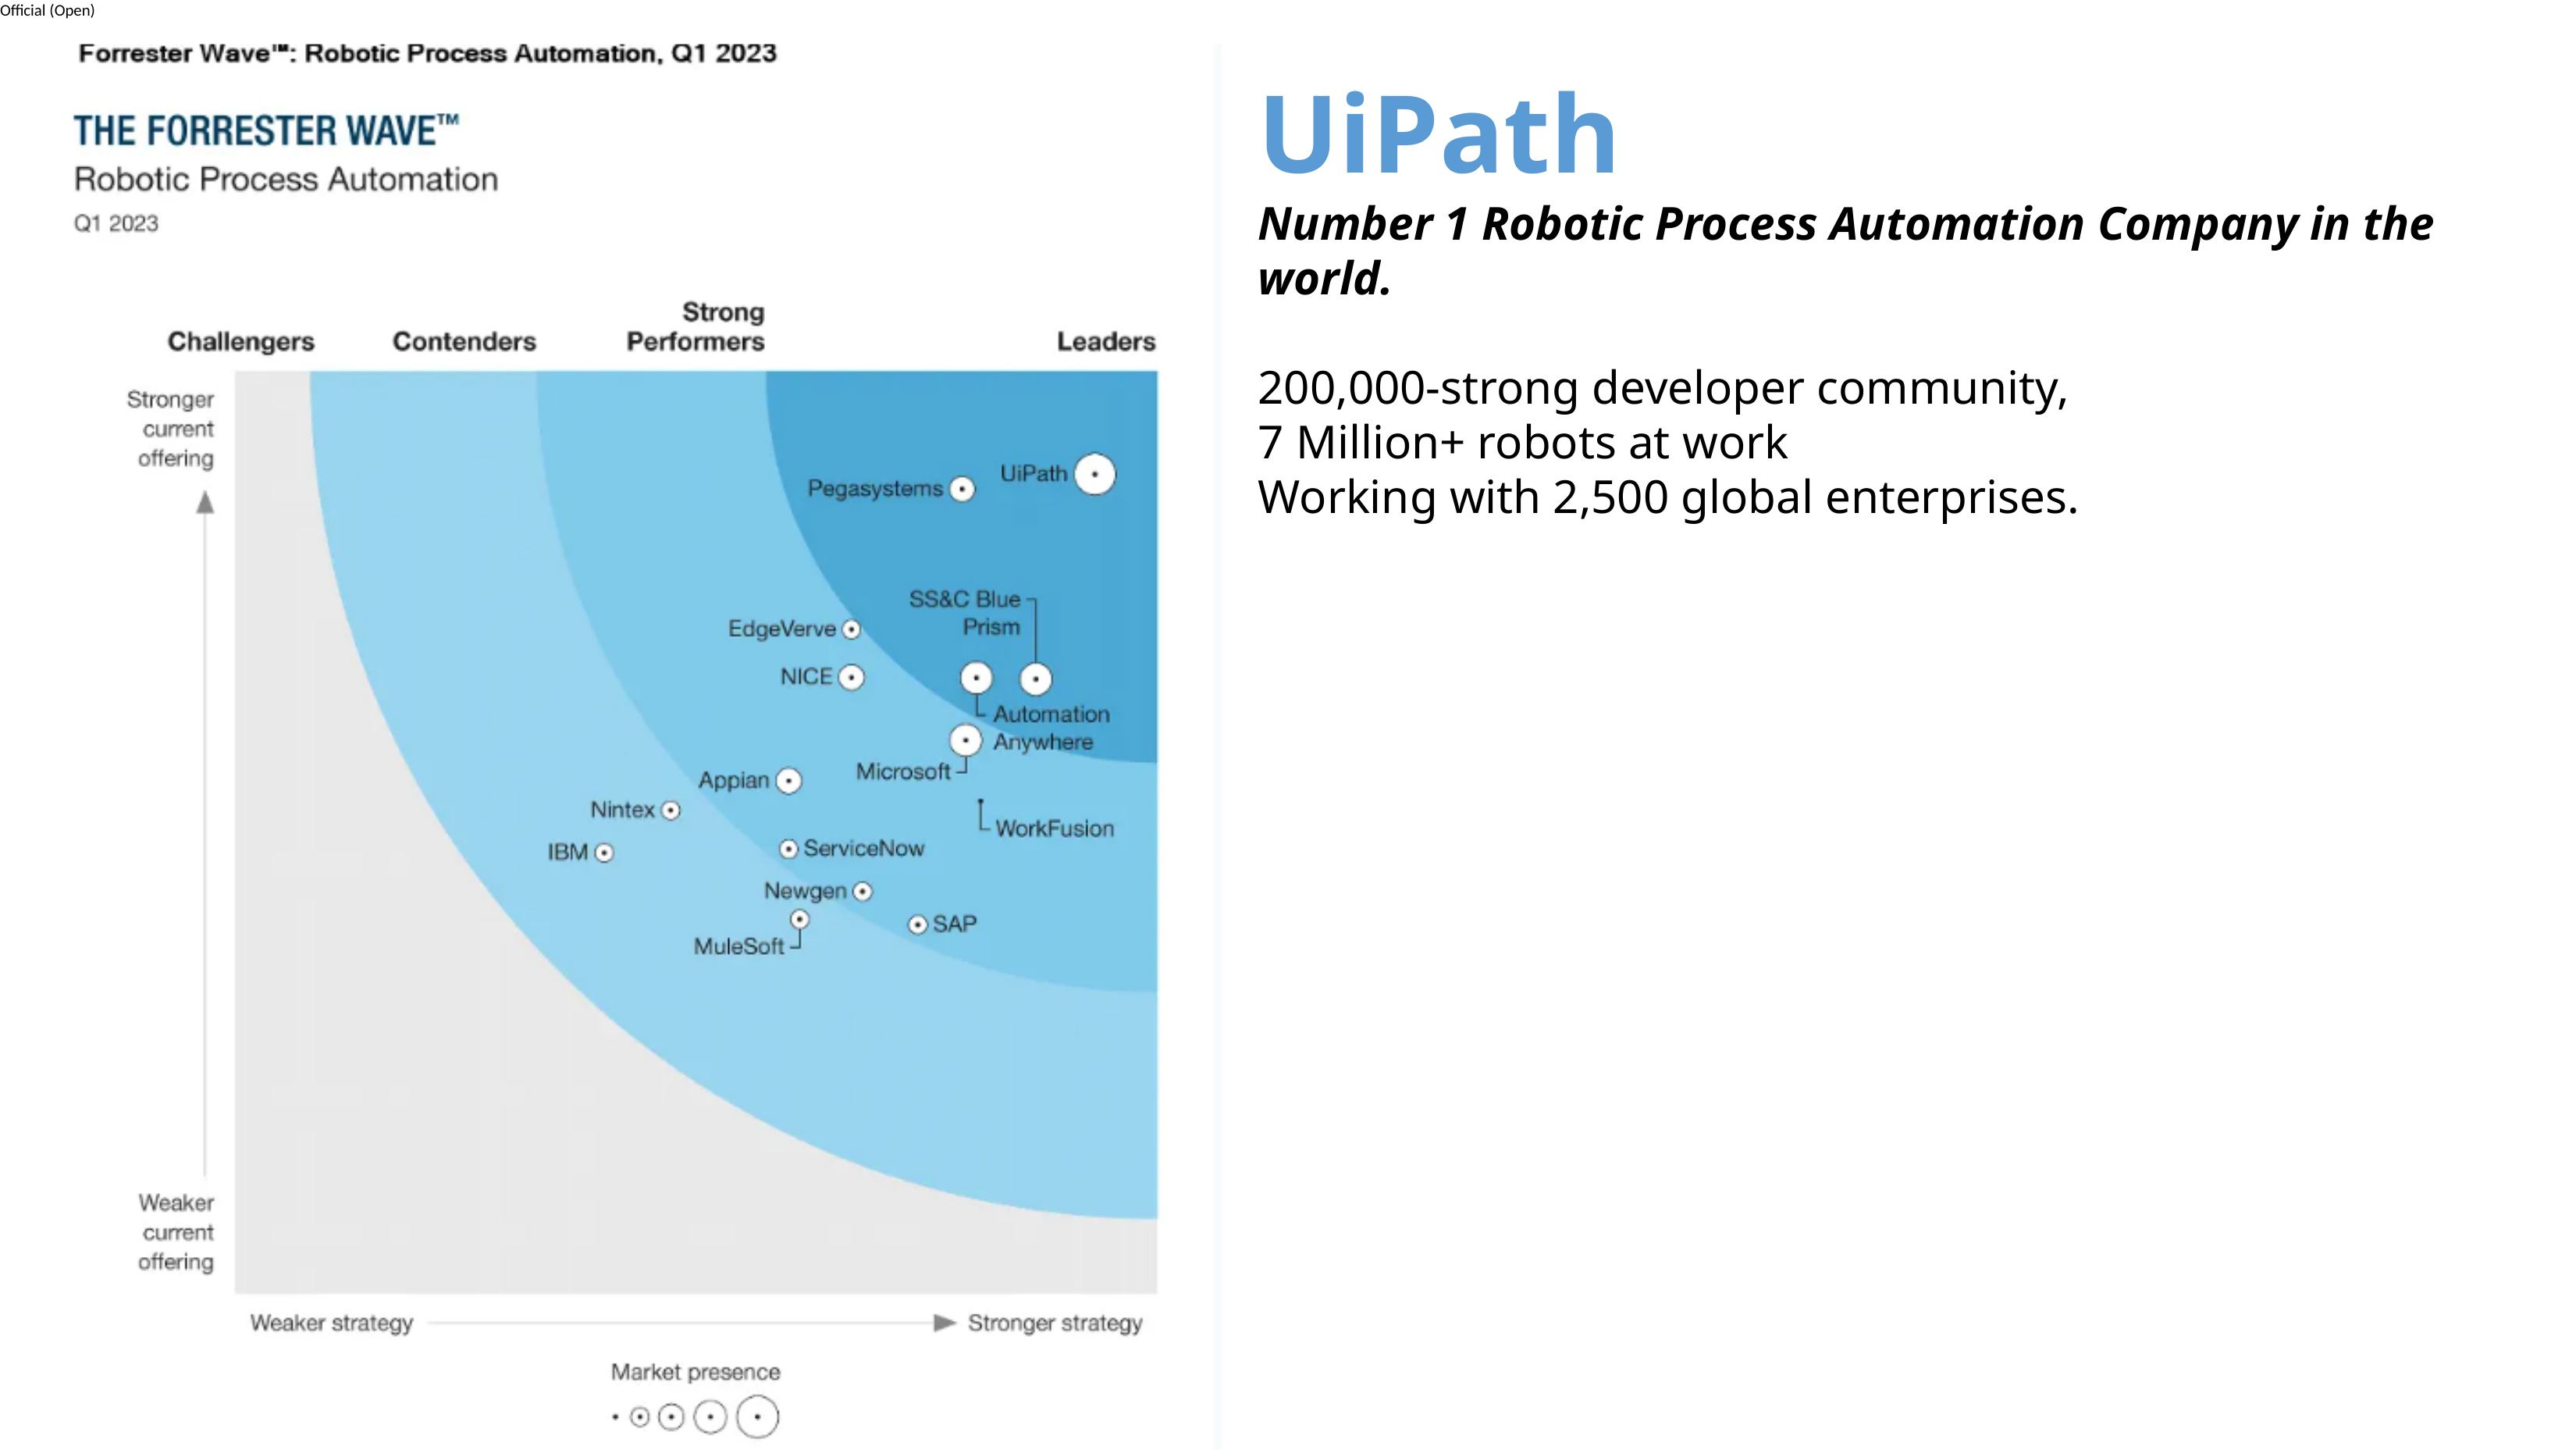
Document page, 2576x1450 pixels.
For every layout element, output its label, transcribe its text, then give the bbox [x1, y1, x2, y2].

text_box UiPath Number 1 Robotic Process Automation Company in the world. 200,000-strong developer community, 7 Million+ robots at work Working with 2,500 global enterprises. [1247, 59, 2540, 564]
picture [52, 37, 1222, 1450]
